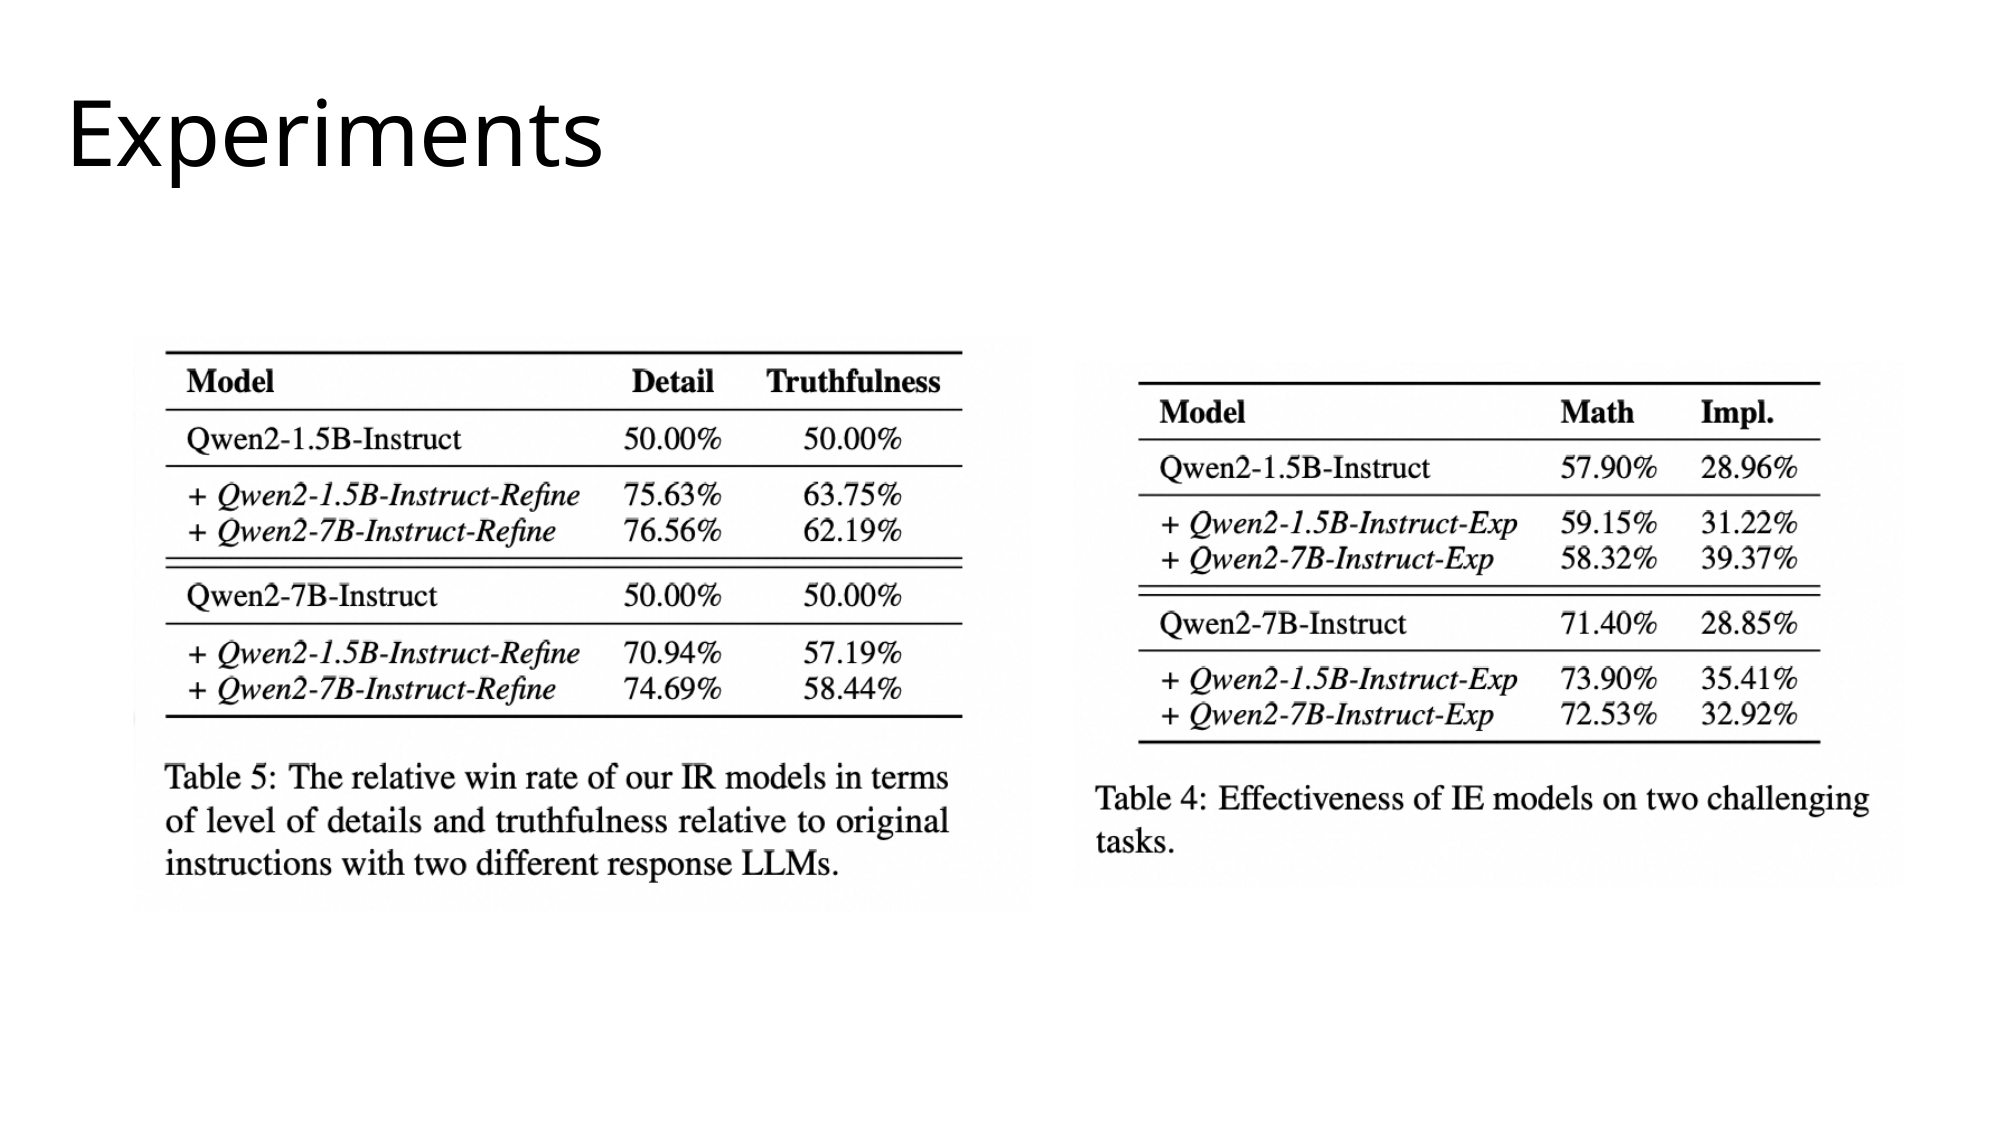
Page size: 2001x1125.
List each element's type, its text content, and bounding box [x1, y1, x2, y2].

picture [133, 335, 1034, 913]
text_box Experiments [62, 74, 606, 185]
picture [1074, 362, 1905, 888]
